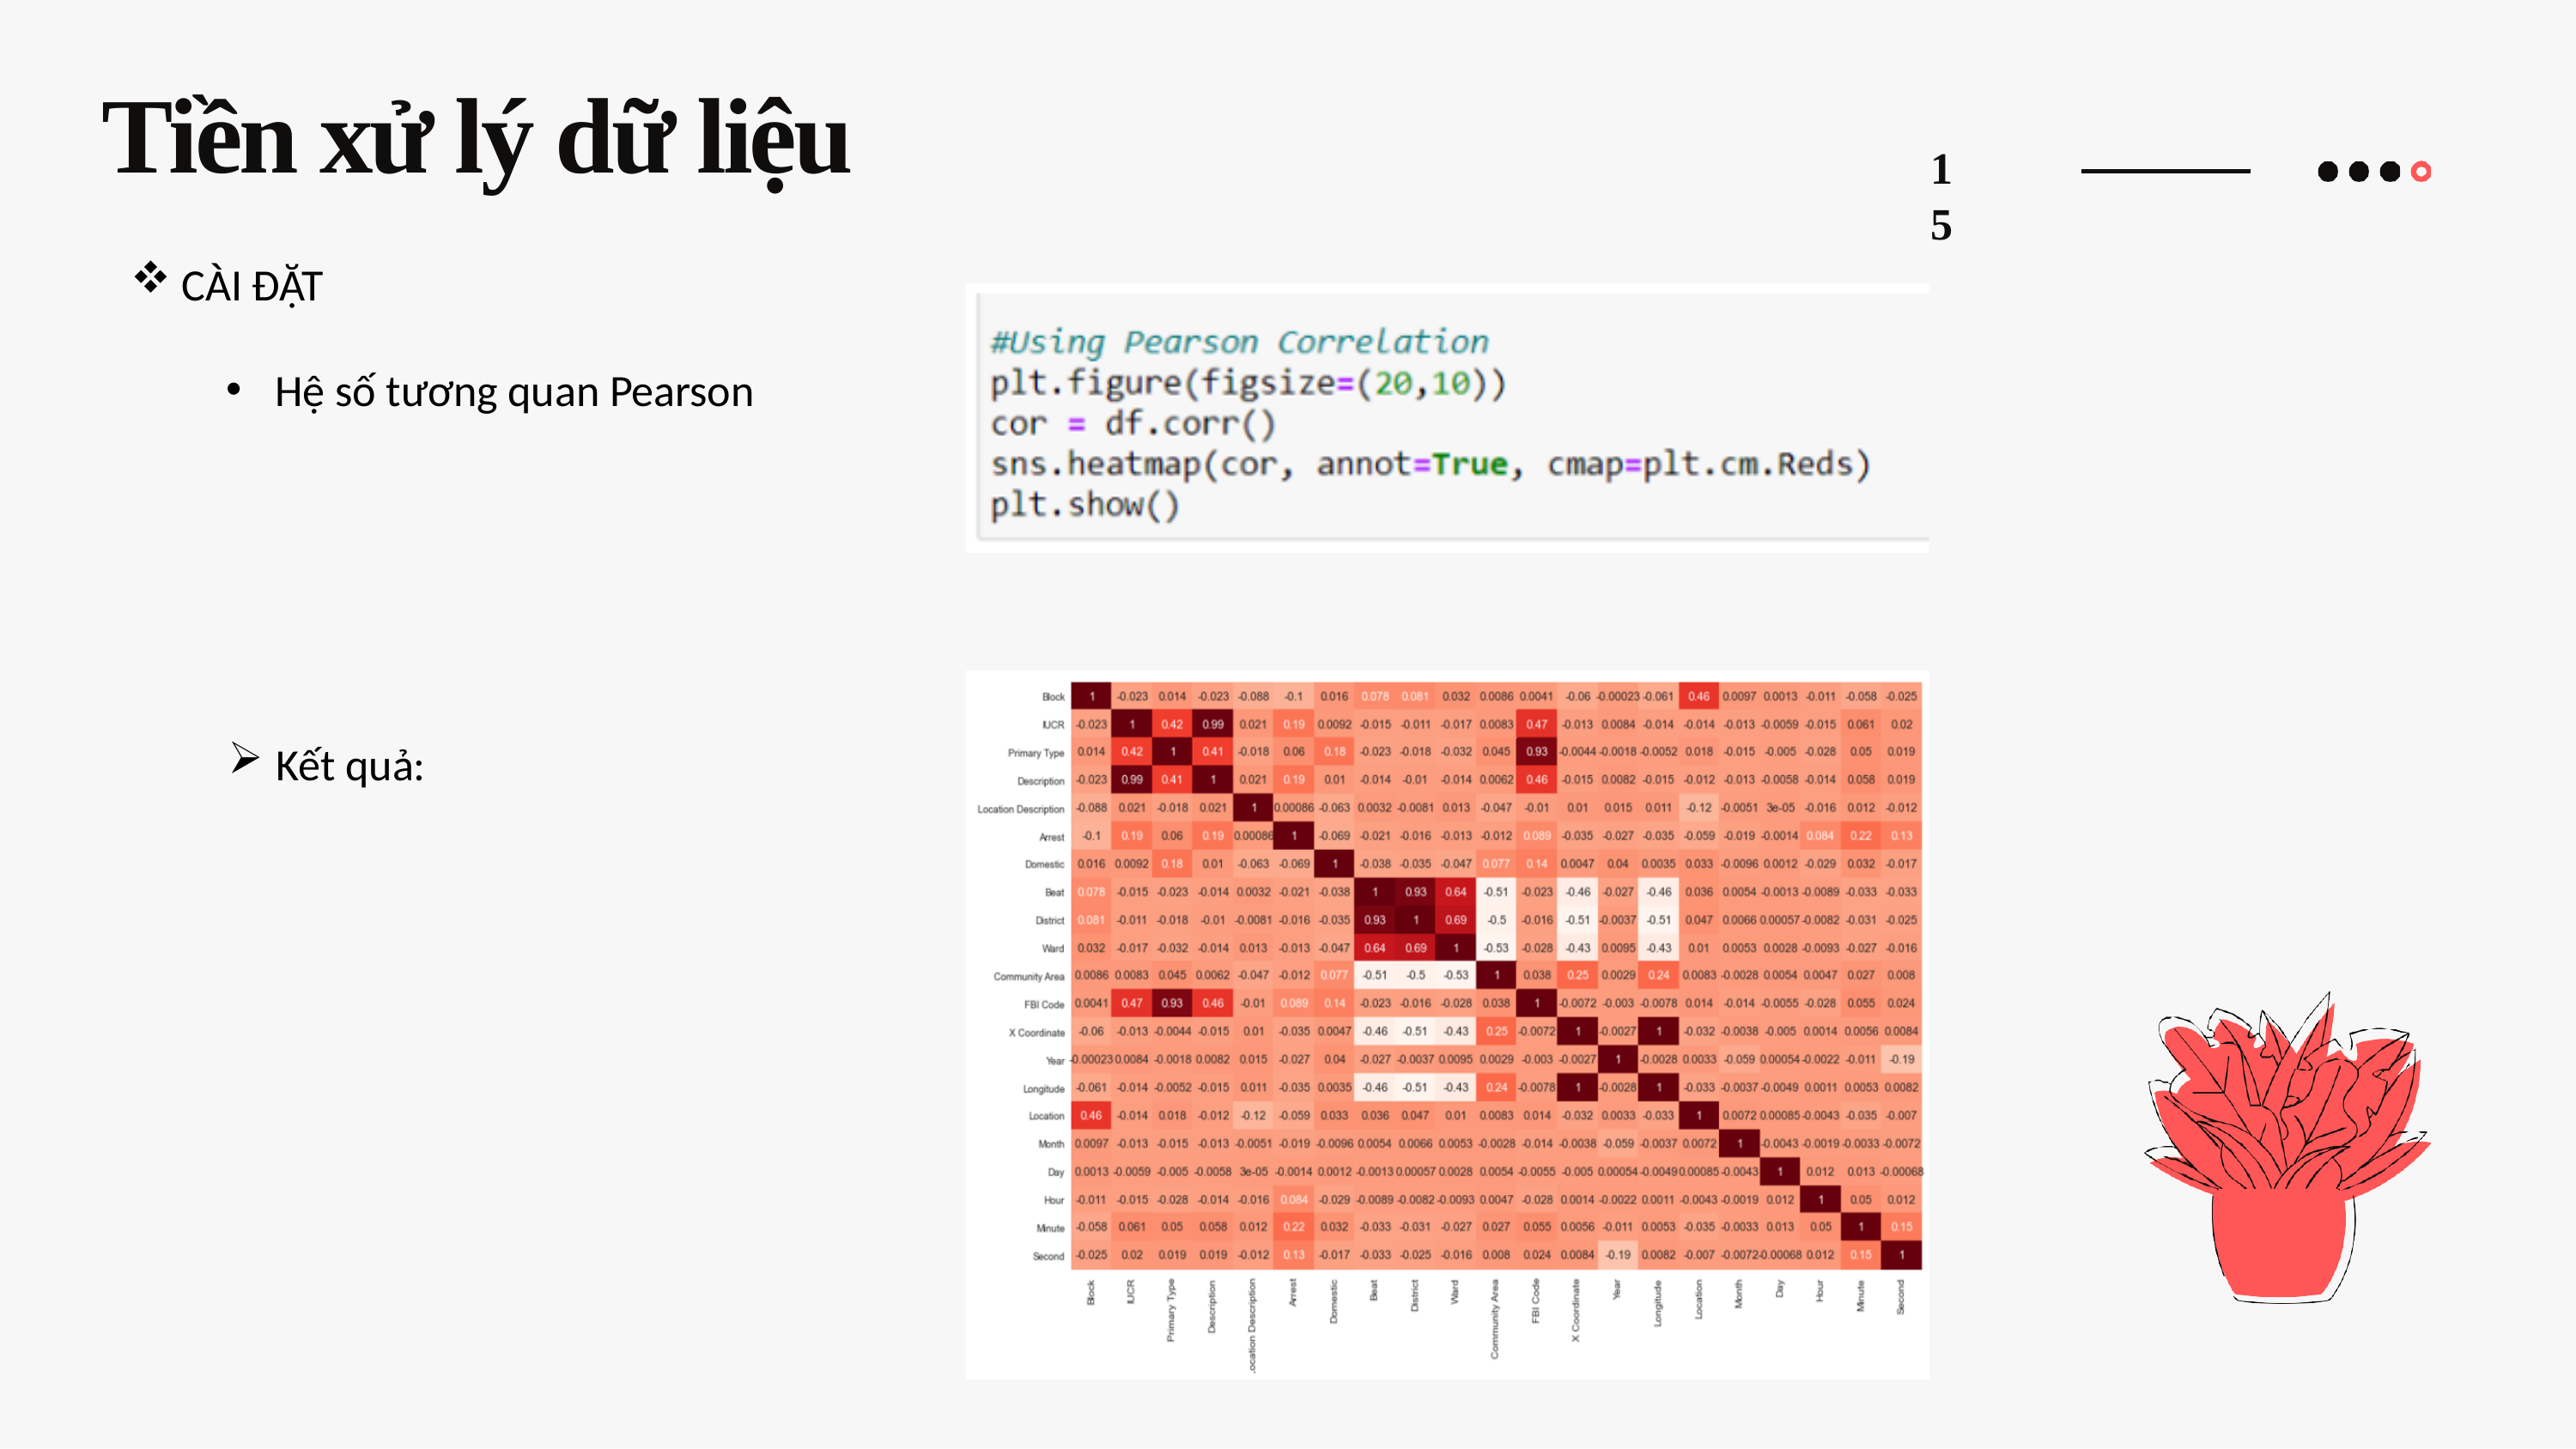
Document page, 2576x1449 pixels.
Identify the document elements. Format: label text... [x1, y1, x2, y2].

text_box 1 5 [1929, 137, 1983, 249]
text_box [2379, 161, 2401, 182]
picture [965, 282, 1929, 553]
text_box [2081, 169, 2251, 173]
picture [965, 670, 1929, 1379]
text_box Hệ số tương quan Pearson [214, 328, 945, 421]
text_box [2348, 161, 2369, 182]
text_box [2410, 161, 2432, 182]
text_box Kết quả: [215, 702, 474, 797]
text_box CÀI ĐẶT [118, 249, 526, 317]
text_box [2318, 161, 2338, 182]
text_box [2143, 991, 2432, 1305]
text_box Tiền xử lý dữ liệu [100, 64, 891, 195]
